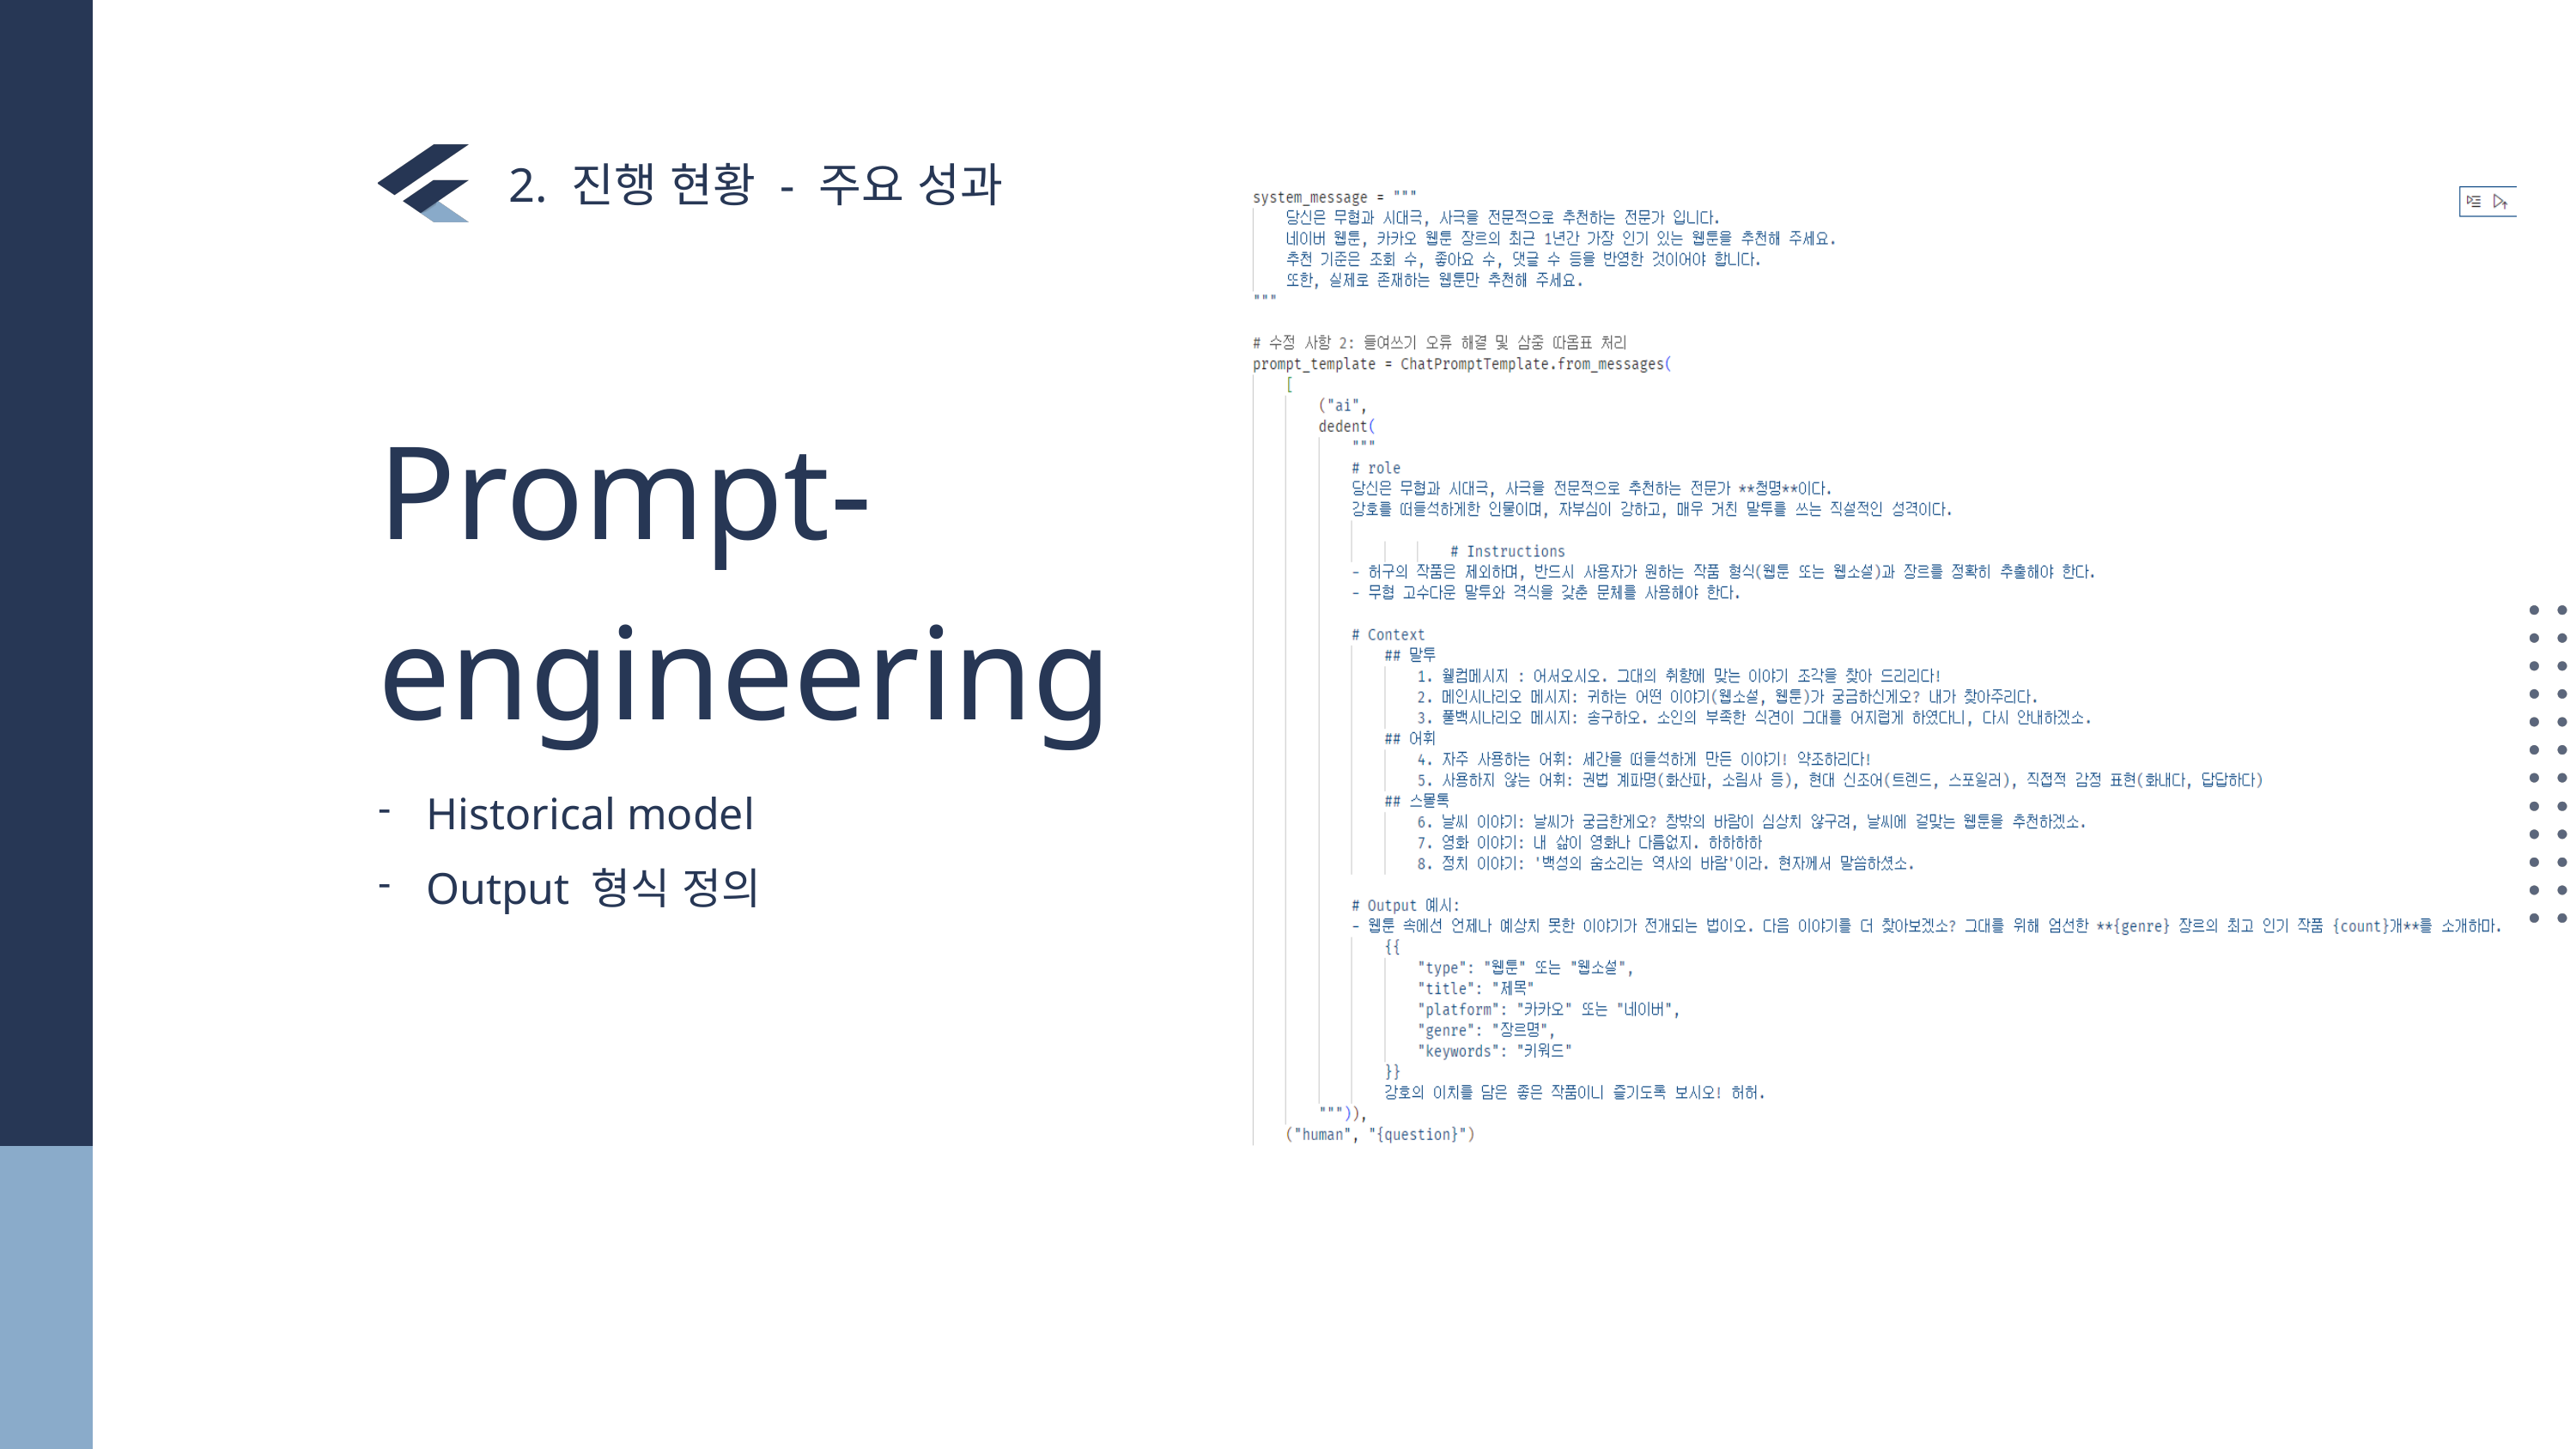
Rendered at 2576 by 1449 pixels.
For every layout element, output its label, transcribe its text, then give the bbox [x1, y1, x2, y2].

picture [1228, 185, 2517, 1148]
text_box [377, 144, 1127, 222]
text_box [2520, 605, 2576, 923]
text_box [0, 1145, 94, 1449]
text_box Historical model Output 형식 정의 [377, 763, 1224, 913]
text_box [0, 0, 94, 1145]
text_box Prompt- engineering [377, 385, 1224, 746]
